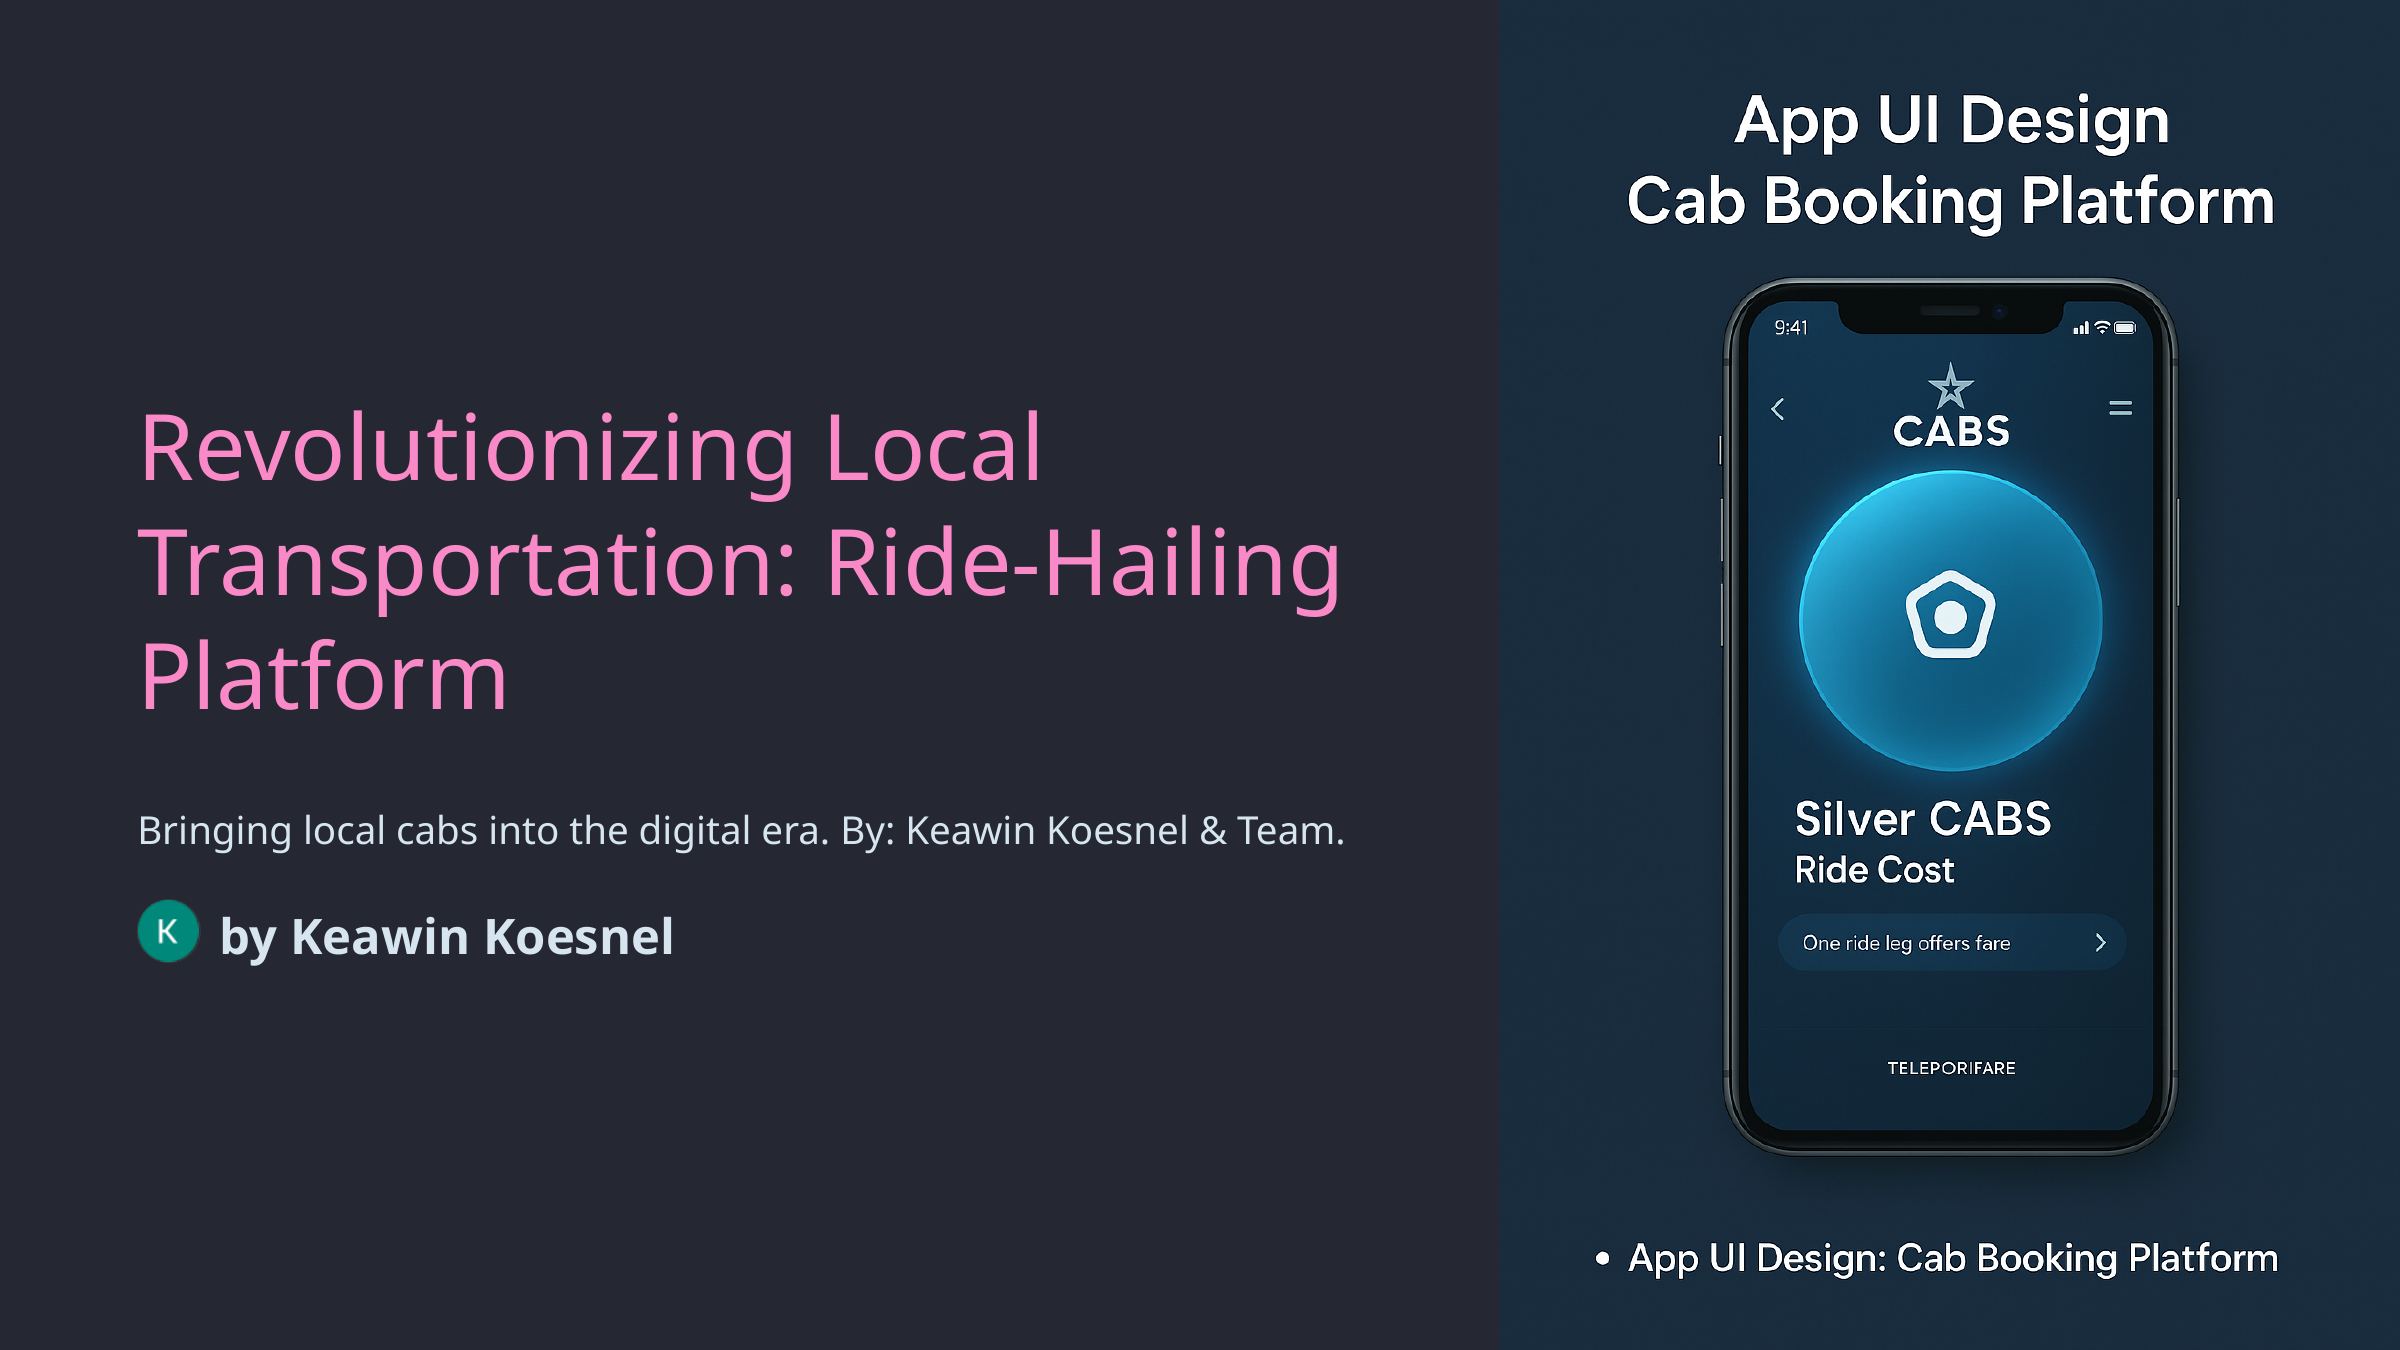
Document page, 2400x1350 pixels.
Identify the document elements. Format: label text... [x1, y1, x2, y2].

text_box Bringing local cabs into the digital era. By: Keawin Koesnel & Team. [137, 789, 1363, 853]
text_box Revolutionizing Local Transportation: Ride-Hailing Platform [137, 384, 1363, 731]
picture [1499, 0, 2400, 1350]
text_box by Keawin Koesnel [219, 896, 624, 966]
picture [138, 900, 199, 962]
